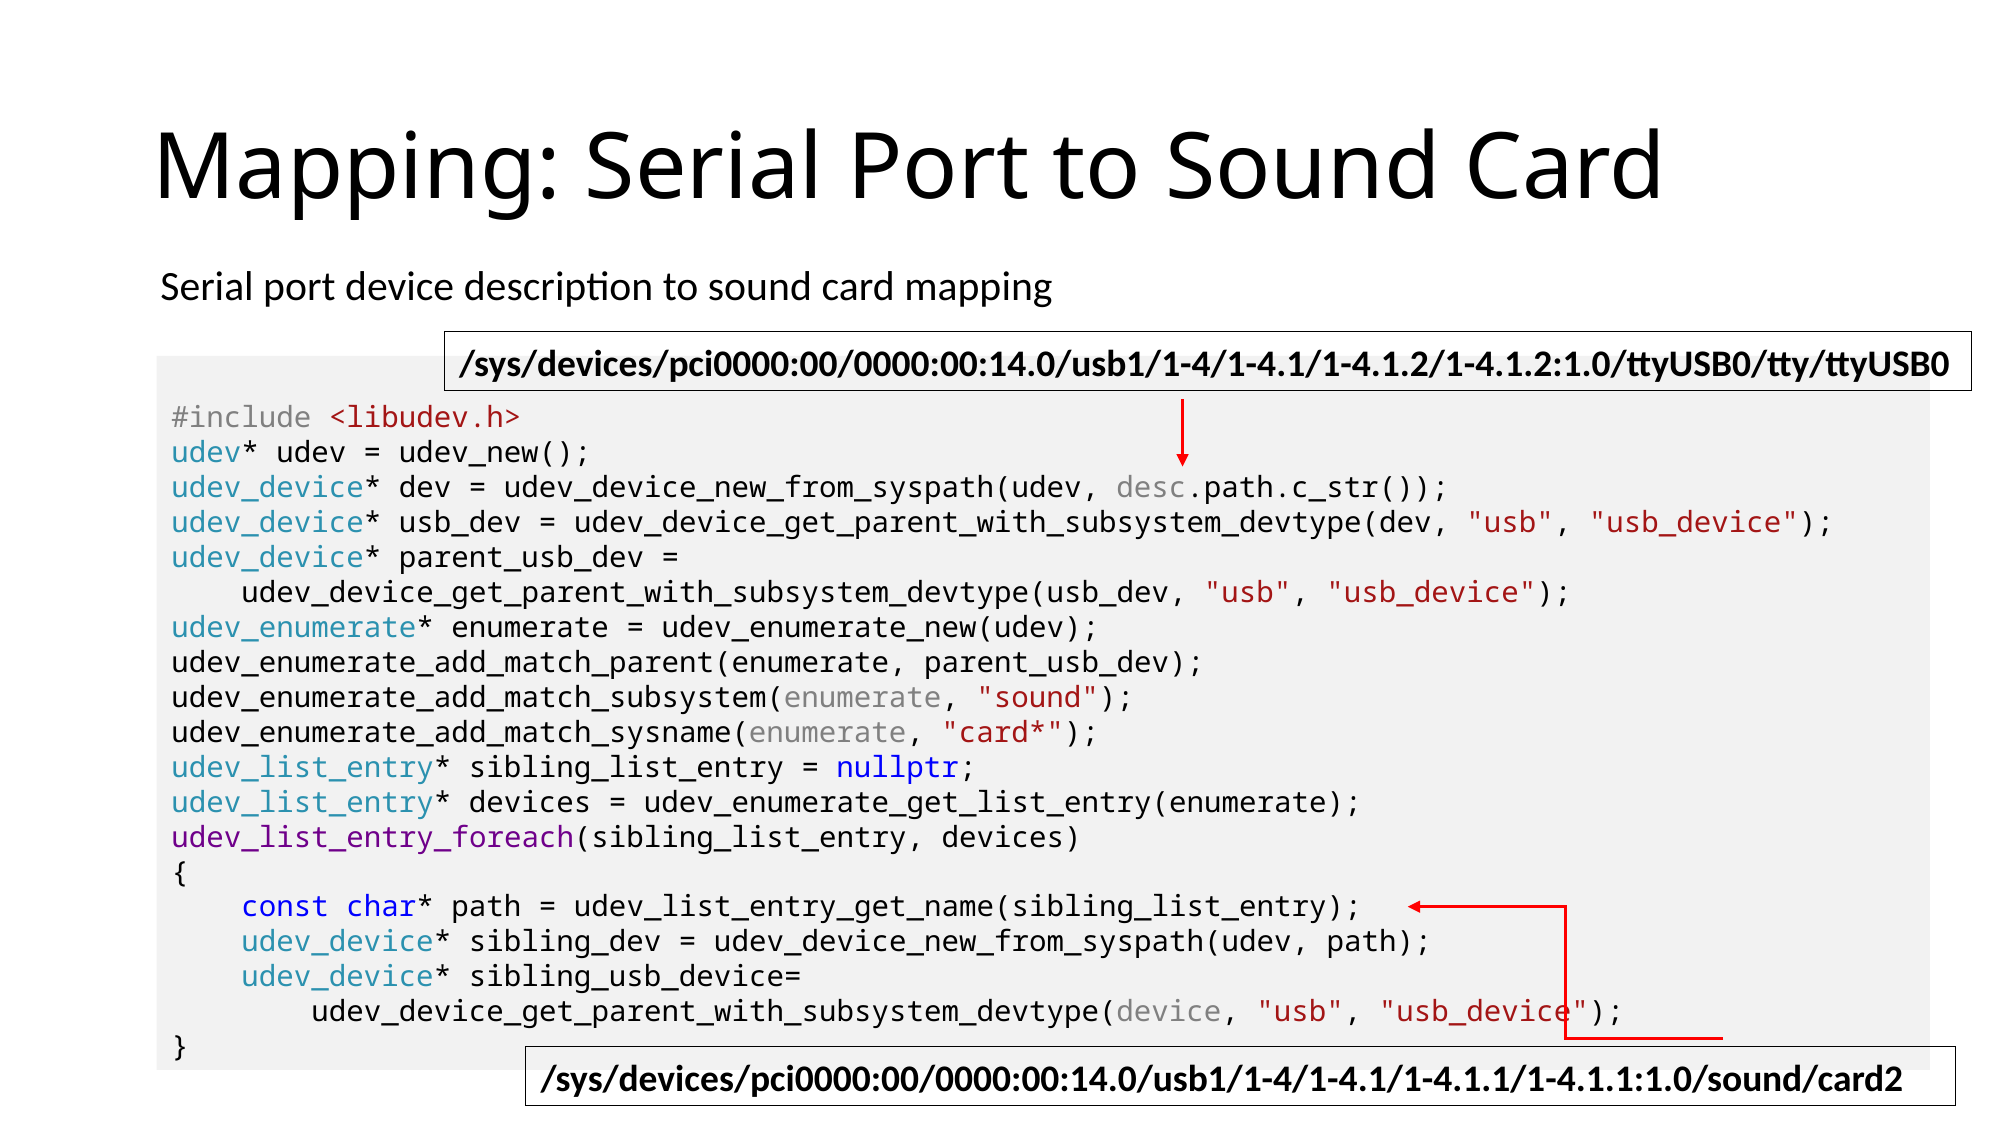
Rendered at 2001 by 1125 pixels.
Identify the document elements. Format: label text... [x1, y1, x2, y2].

text_box Serial port device description to sound card mapping [145, 251, 1674, 317]
text_box #include <libudev.h> udev* udev = udev_new(); udev_device* dev = udev_device_new_from_syspath(udev, desc.path.c_str()); udev_device* usb_dev = udev_device_get_parent_with_subsystem_devtype(dev, "usb", "usb_device"); udev_device* parent_usb_dev = udev_device_get_parent_with_subsystem_devtype(usb_dev, "usb", "usb_device"); udev_enumerate* enumerate = udev_enumerate_new(udev); udev_enumerate_add_match_parent(enumerate, parent_usb_dev); udev_enumerate_add_match_subsystem(enumerate, "sound"); udev_enumerate_add_match_sysname(enumerate, "card*"); udev_list_entry* sibling_list_entry = nullptr; udev_list_entry* devices = udev_enumerate_get_list_entry(enumerate); udev_list_entry_foreach(sibling_list_entry, devices) { const char* path = udev_list_entry_get_name(sibling_list_entry); udev_device* sibling_dev = udev_device_new_from_syspath(udev, path); udev_device* sibling_usb_device= udev_device_get_parent_with_subsystem_devtype(device, "usb", "usb_device"); } [156, 355, 1930, 1070]
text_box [1407, 906, 1724, 1039]
title Mapping: Serial Port to Sound Card [137, 59, 1863, 278]
text_box /sys/devices/pci0000:00/0000:00:14.0/usb1/1-4/1-4.1/1-4.1.1/1-4.1.1:1.0/sound/card2 [525, 1046, 1956, 1106]
text_box /sys/devices/pci0000:00/0000:00:14.0/usb1/1-4/1-4.1/1-4.1.2/1-4.1.2:1.0/ttyUSB0/tty/ttyUSB0 [444, 331, 1972, 391]
